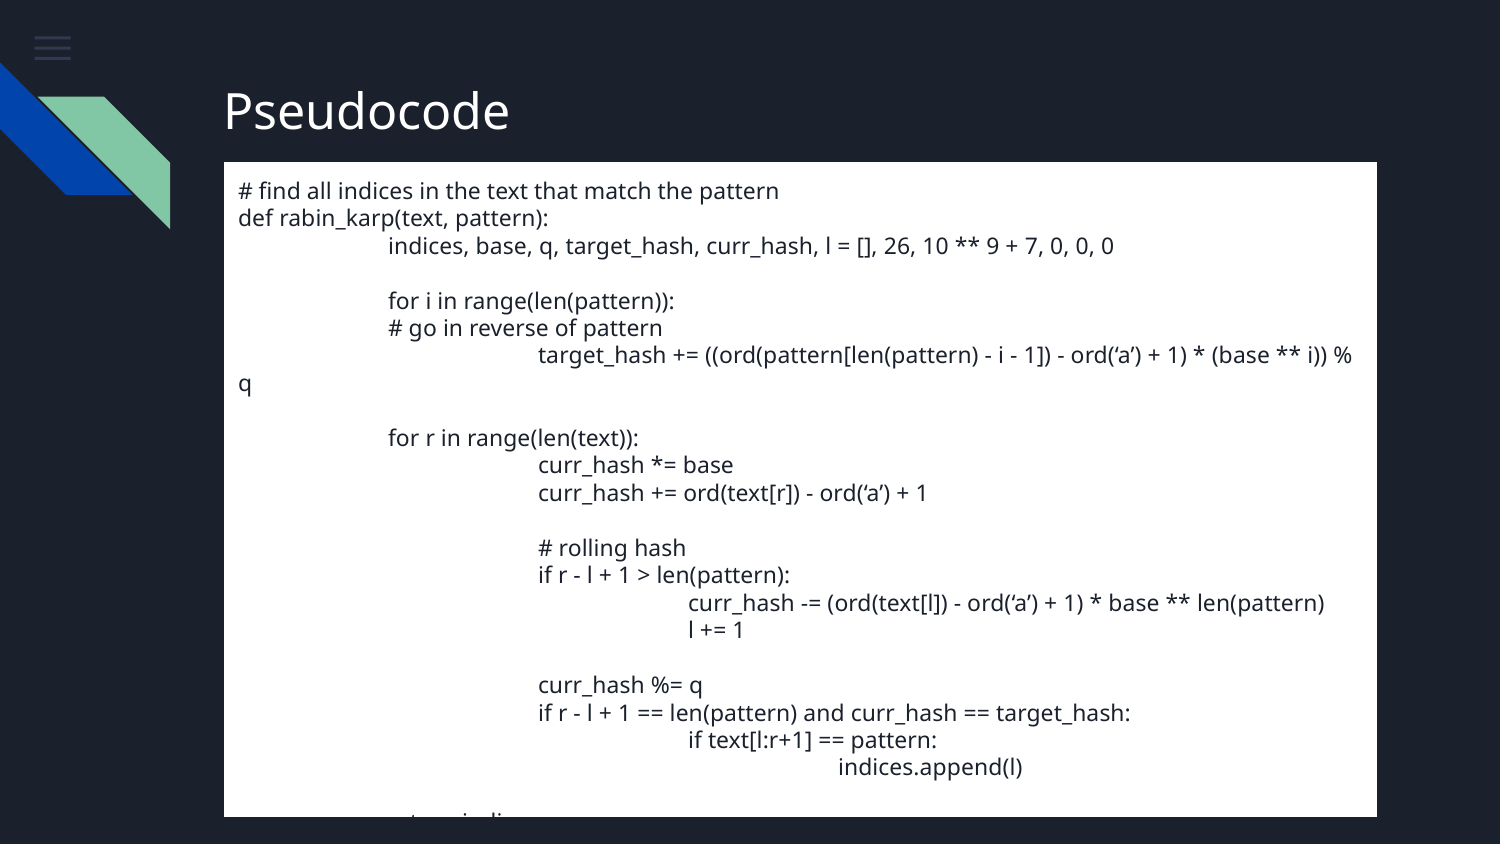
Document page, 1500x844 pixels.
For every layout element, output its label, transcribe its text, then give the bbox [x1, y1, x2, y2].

text_box # find all indices in the text that match the pattern def rabin_karp(text, pattern): indices, base, q, target_hash, curr_hash, l = [], 26, 10 ** 9 + 7, 0, 0, 0 for i in range(len(pattern)): # go in reverse of pattern target_hash += ((ord(pattern[len(pattern) - i - 1]) - ord(‘a’) + 1) * (base ** i)) % q for r in range(len(text)): curr_hash *= base curr_hash += ord(text[r]) - ord(‘a’) + 1 # rolling hash if r - l + 1 > len(pattern): curr_hash -= (ord(text[l]) - ord(‘a’) + 1) * base ** len(pattern) l += 1 curr_hash %= q if r - l + 1 == len(pattern) and curr_hash == target_hash: if text[l:r+1] == pattern: indices.append(l) return indices [223, 161, 1378, 819]
title Pseudocode [208, 64, 1363, 215]
